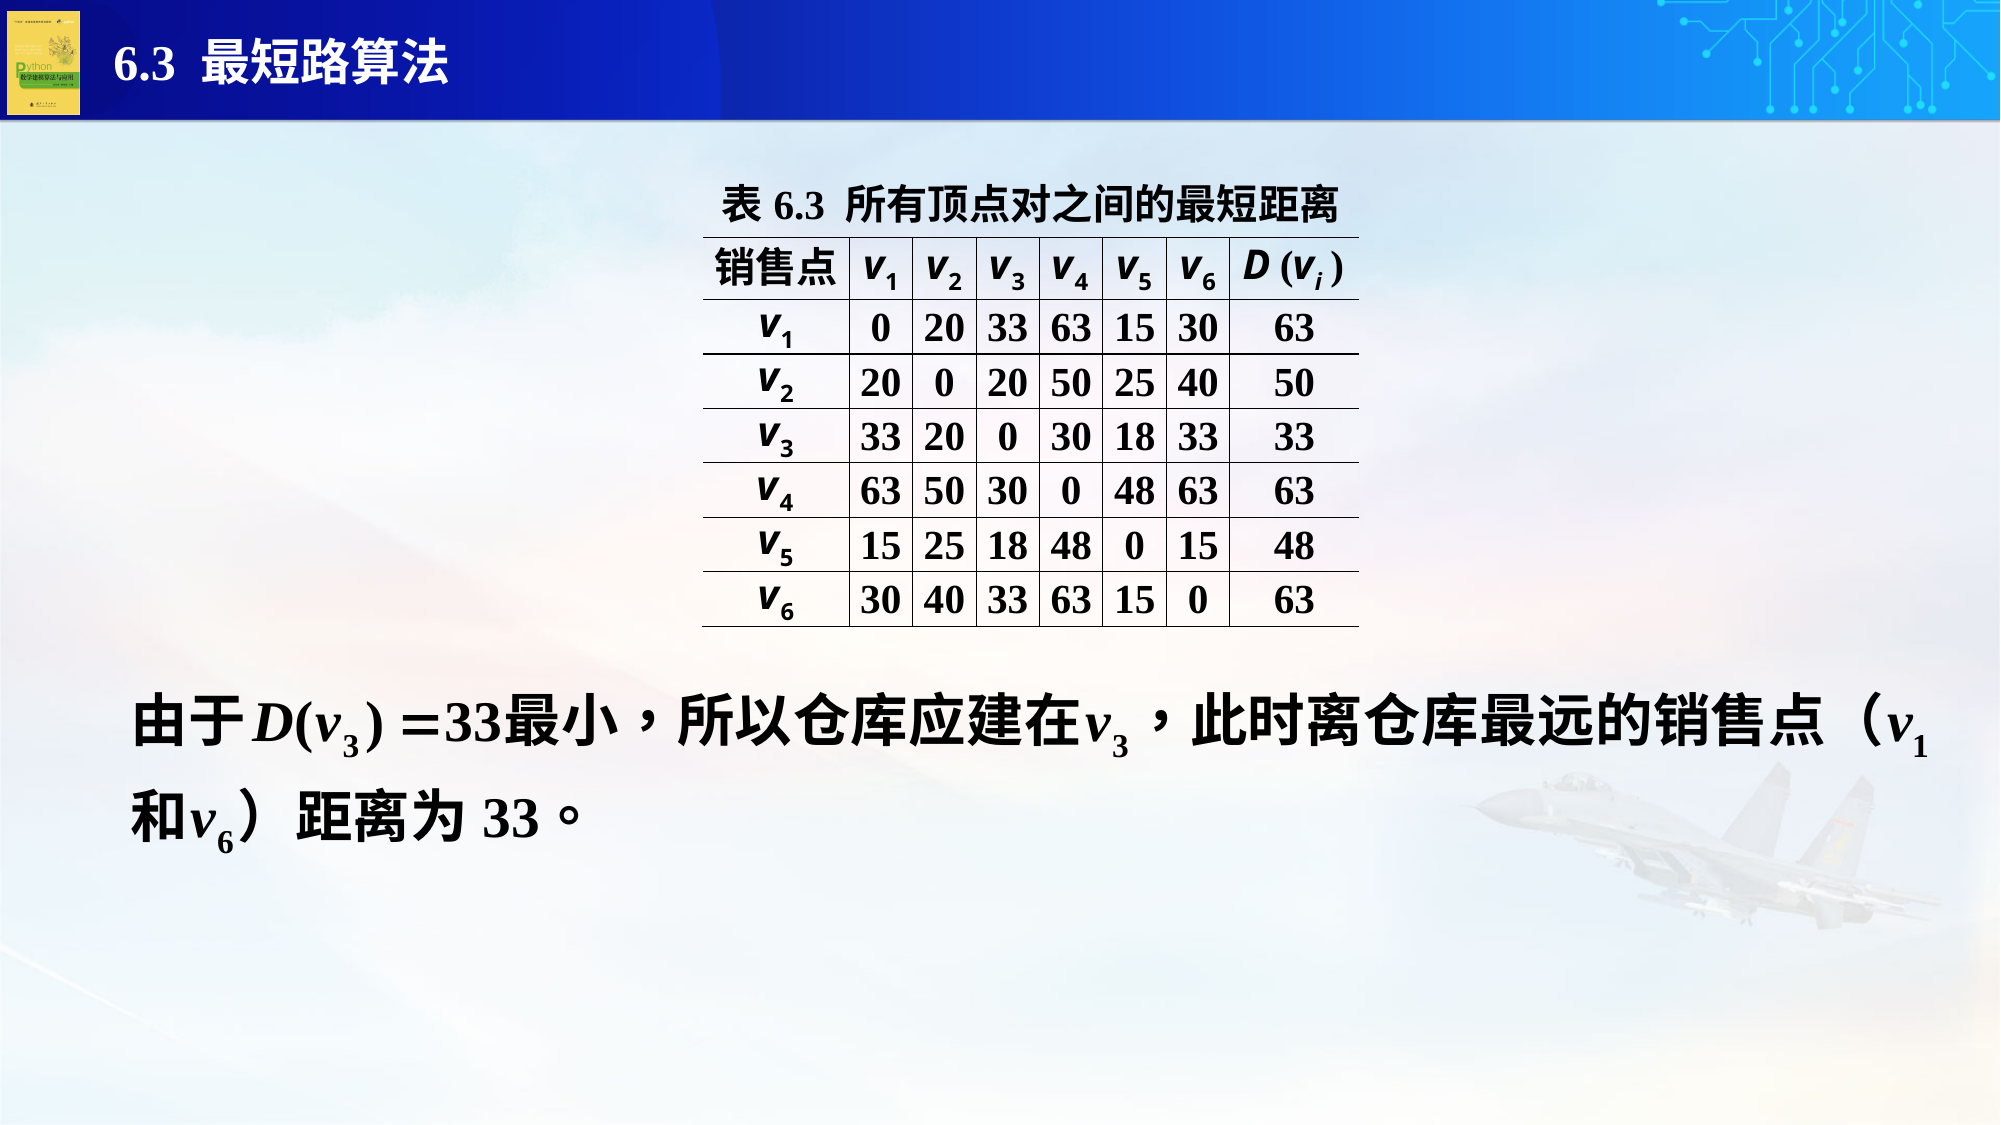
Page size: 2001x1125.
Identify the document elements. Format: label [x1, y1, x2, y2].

text_box [117, 173, 1944, 1015]
picture [0, 0, 2000, 1125]
